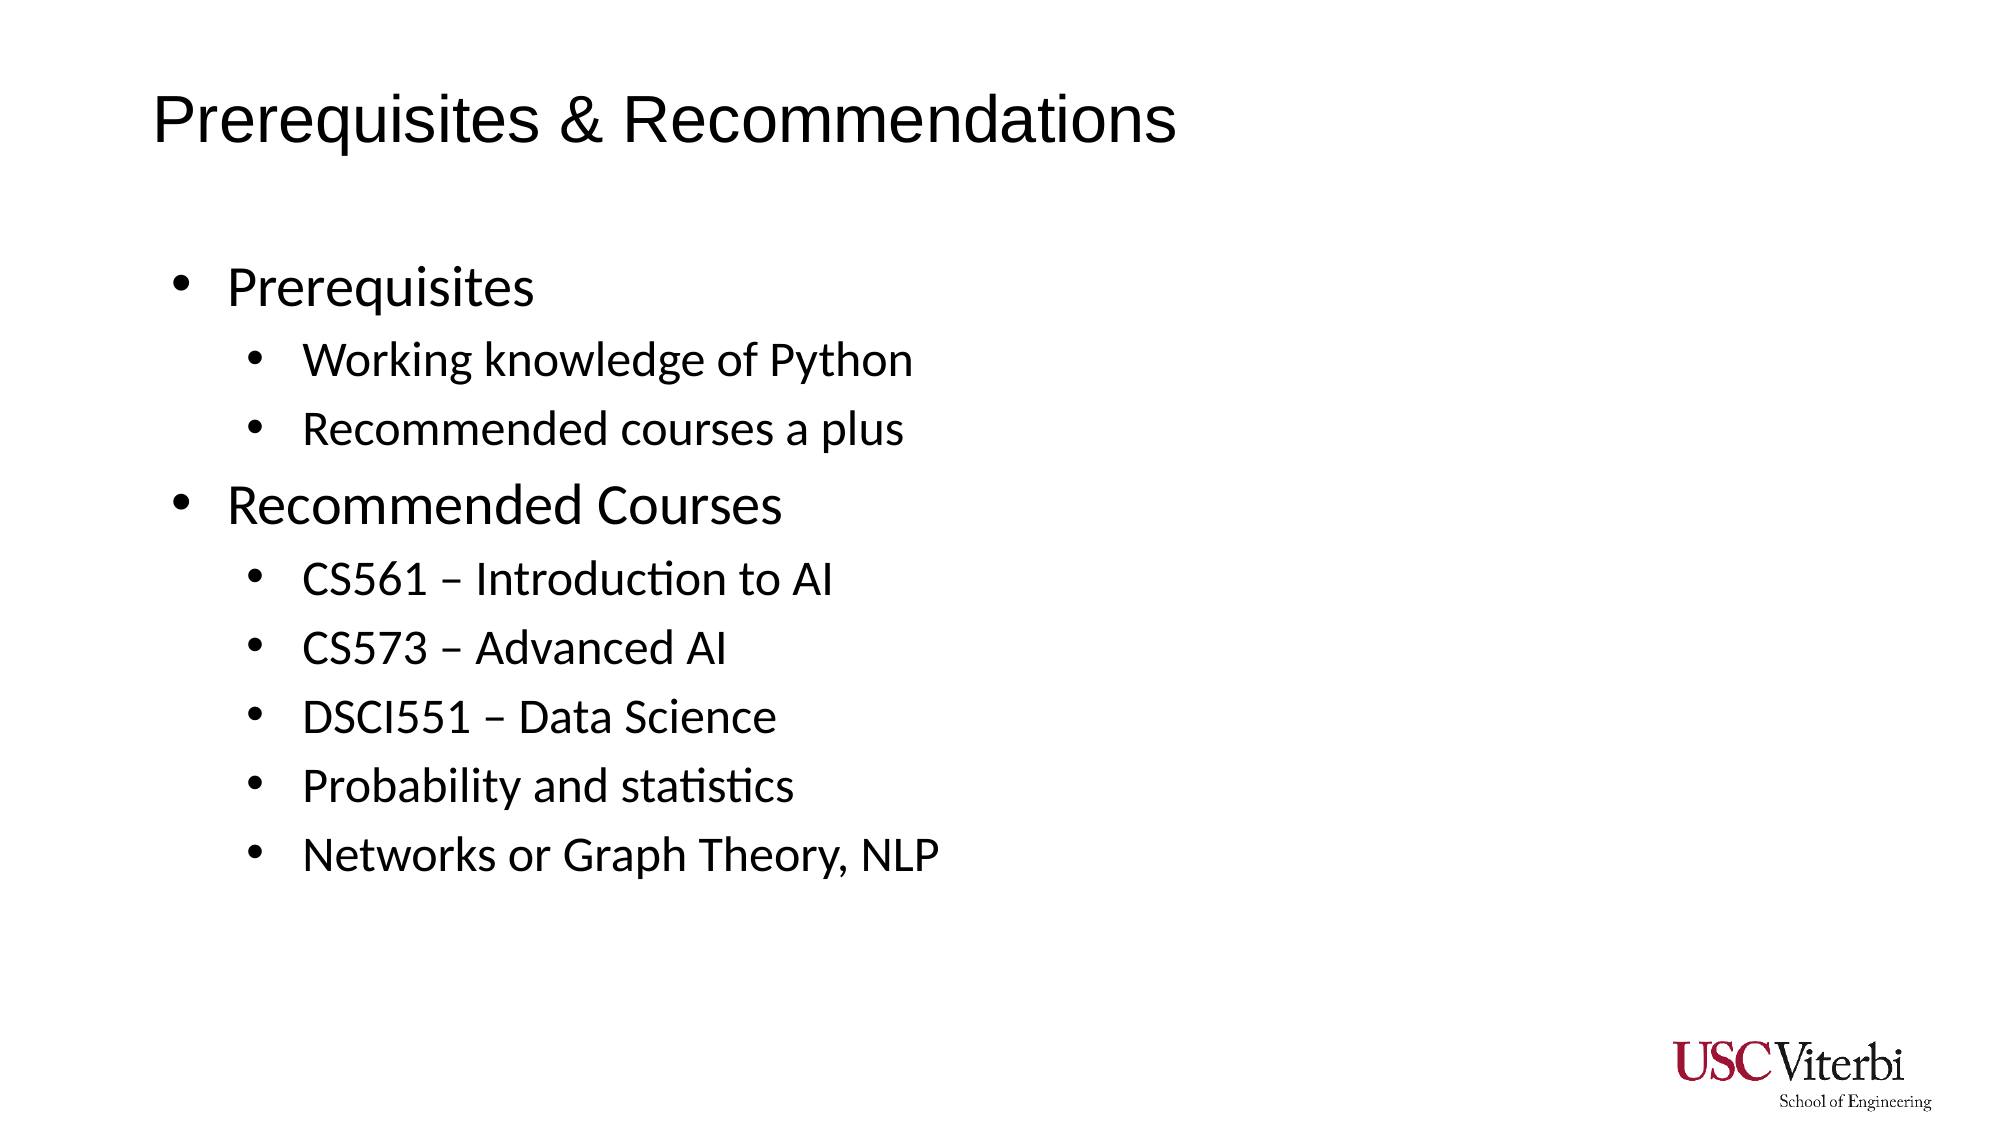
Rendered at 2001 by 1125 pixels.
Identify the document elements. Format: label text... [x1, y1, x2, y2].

title Prerequisites & Recommendations [137, 12, 1863, 229]
list Prerequisites Working knowledge of Python Recommended courses a plus Recommended Courses CS561 – Introduction to AI CS573 – Advanced AI DSCI551 – Data Science Probability and statistics Networks or Graph Theory, NLP [137, 229, 1863, 1028]
picture [1641, 1027, 1964, 1118]
